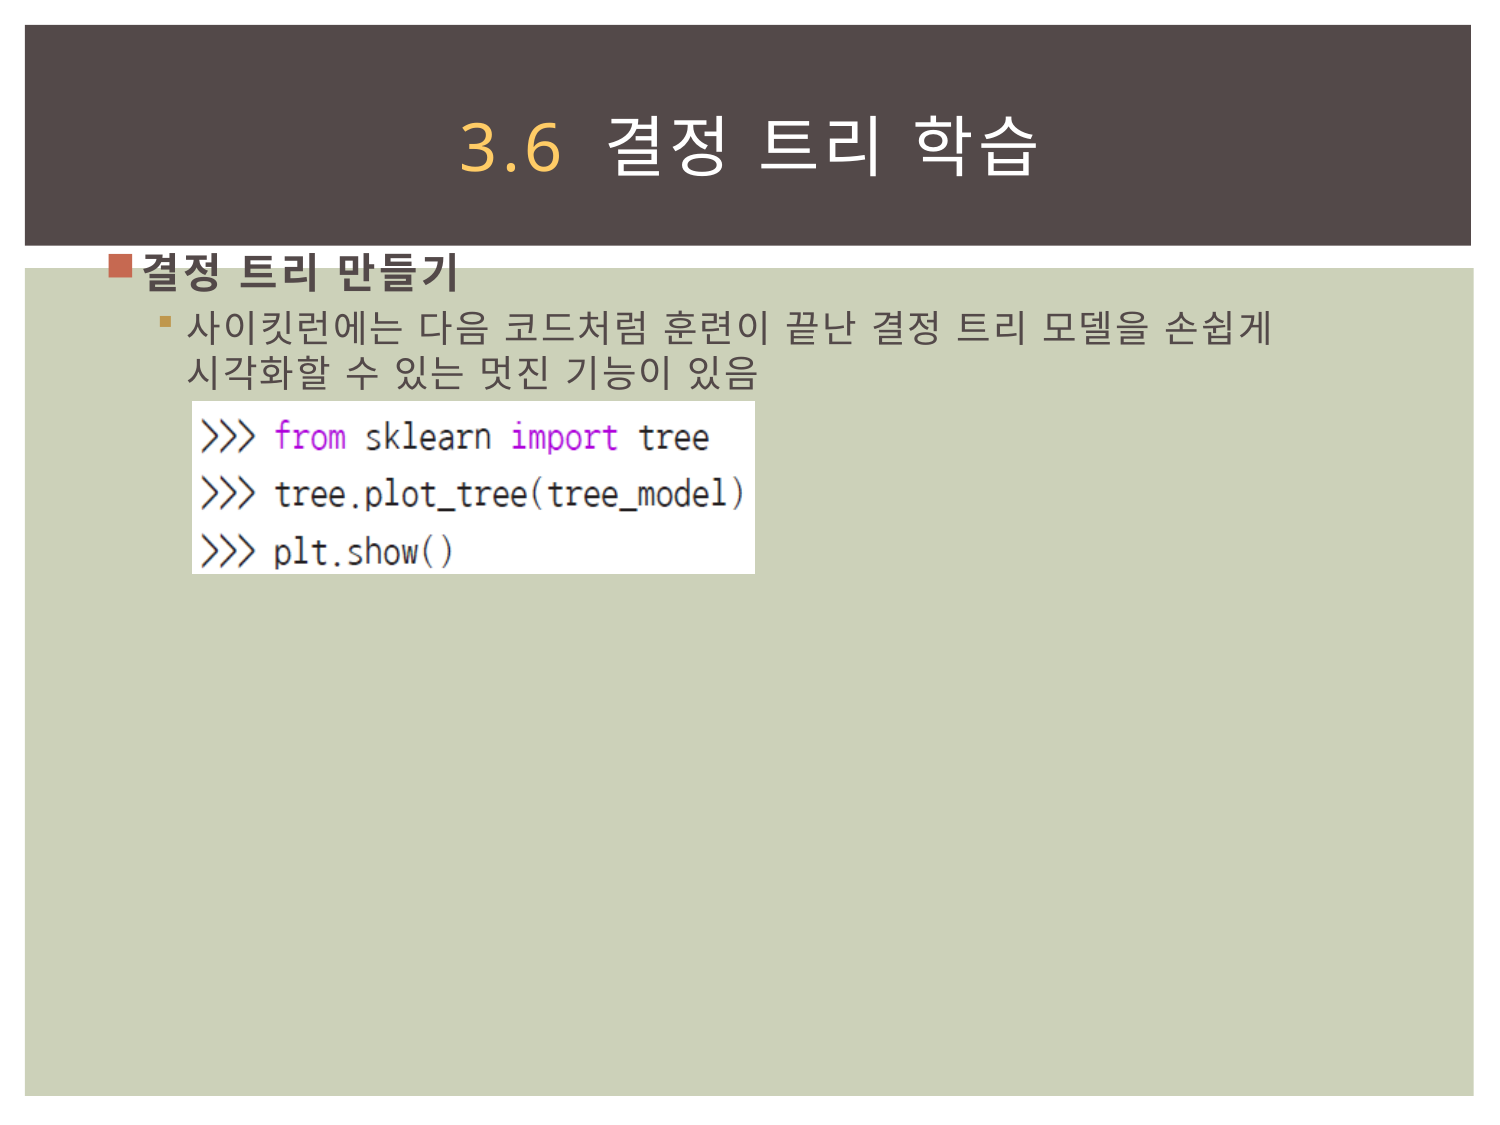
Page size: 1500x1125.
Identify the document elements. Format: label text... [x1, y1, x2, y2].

picture [192, 401, 755, 574]
list 결정 트리 만들기 사이킷런에는 다음 코드처럼 훈련이 끝난 결정 트리 모델을 손쉽게 시각화할 수 있는 멋진 기능이 있음 [81, 239, 1440, 1054]
title 3.6 결정 트리 학습 [62, 58, 1438, 232]
